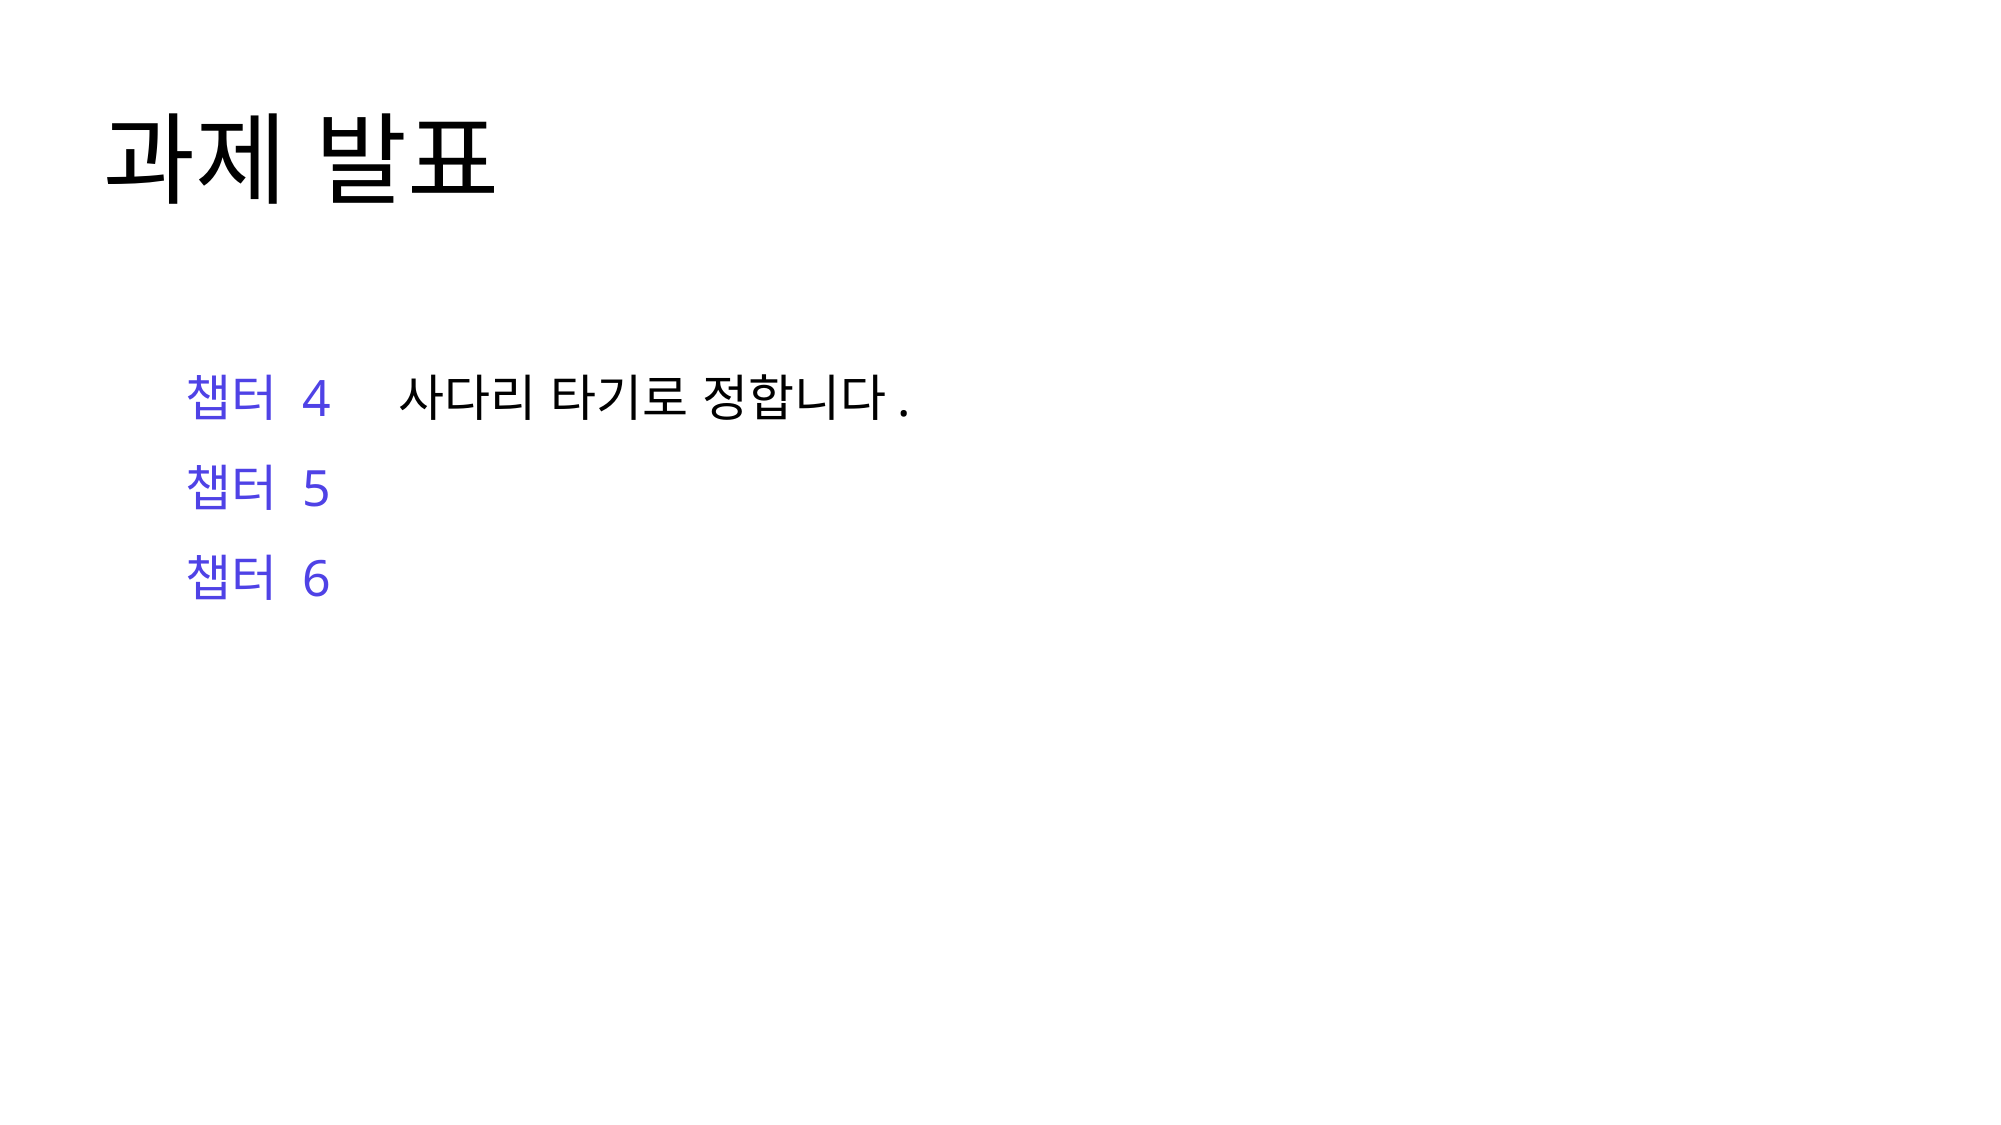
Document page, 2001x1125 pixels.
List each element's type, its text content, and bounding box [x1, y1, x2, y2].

text_box 챕터 4 챕터 5 챕터 6 [170, 328, 347, 614]
text_box 사다리 타기로 정합니다. [383, 328, 927, 434]
text_box 과제 발표 [88, 88, 515, 224]
